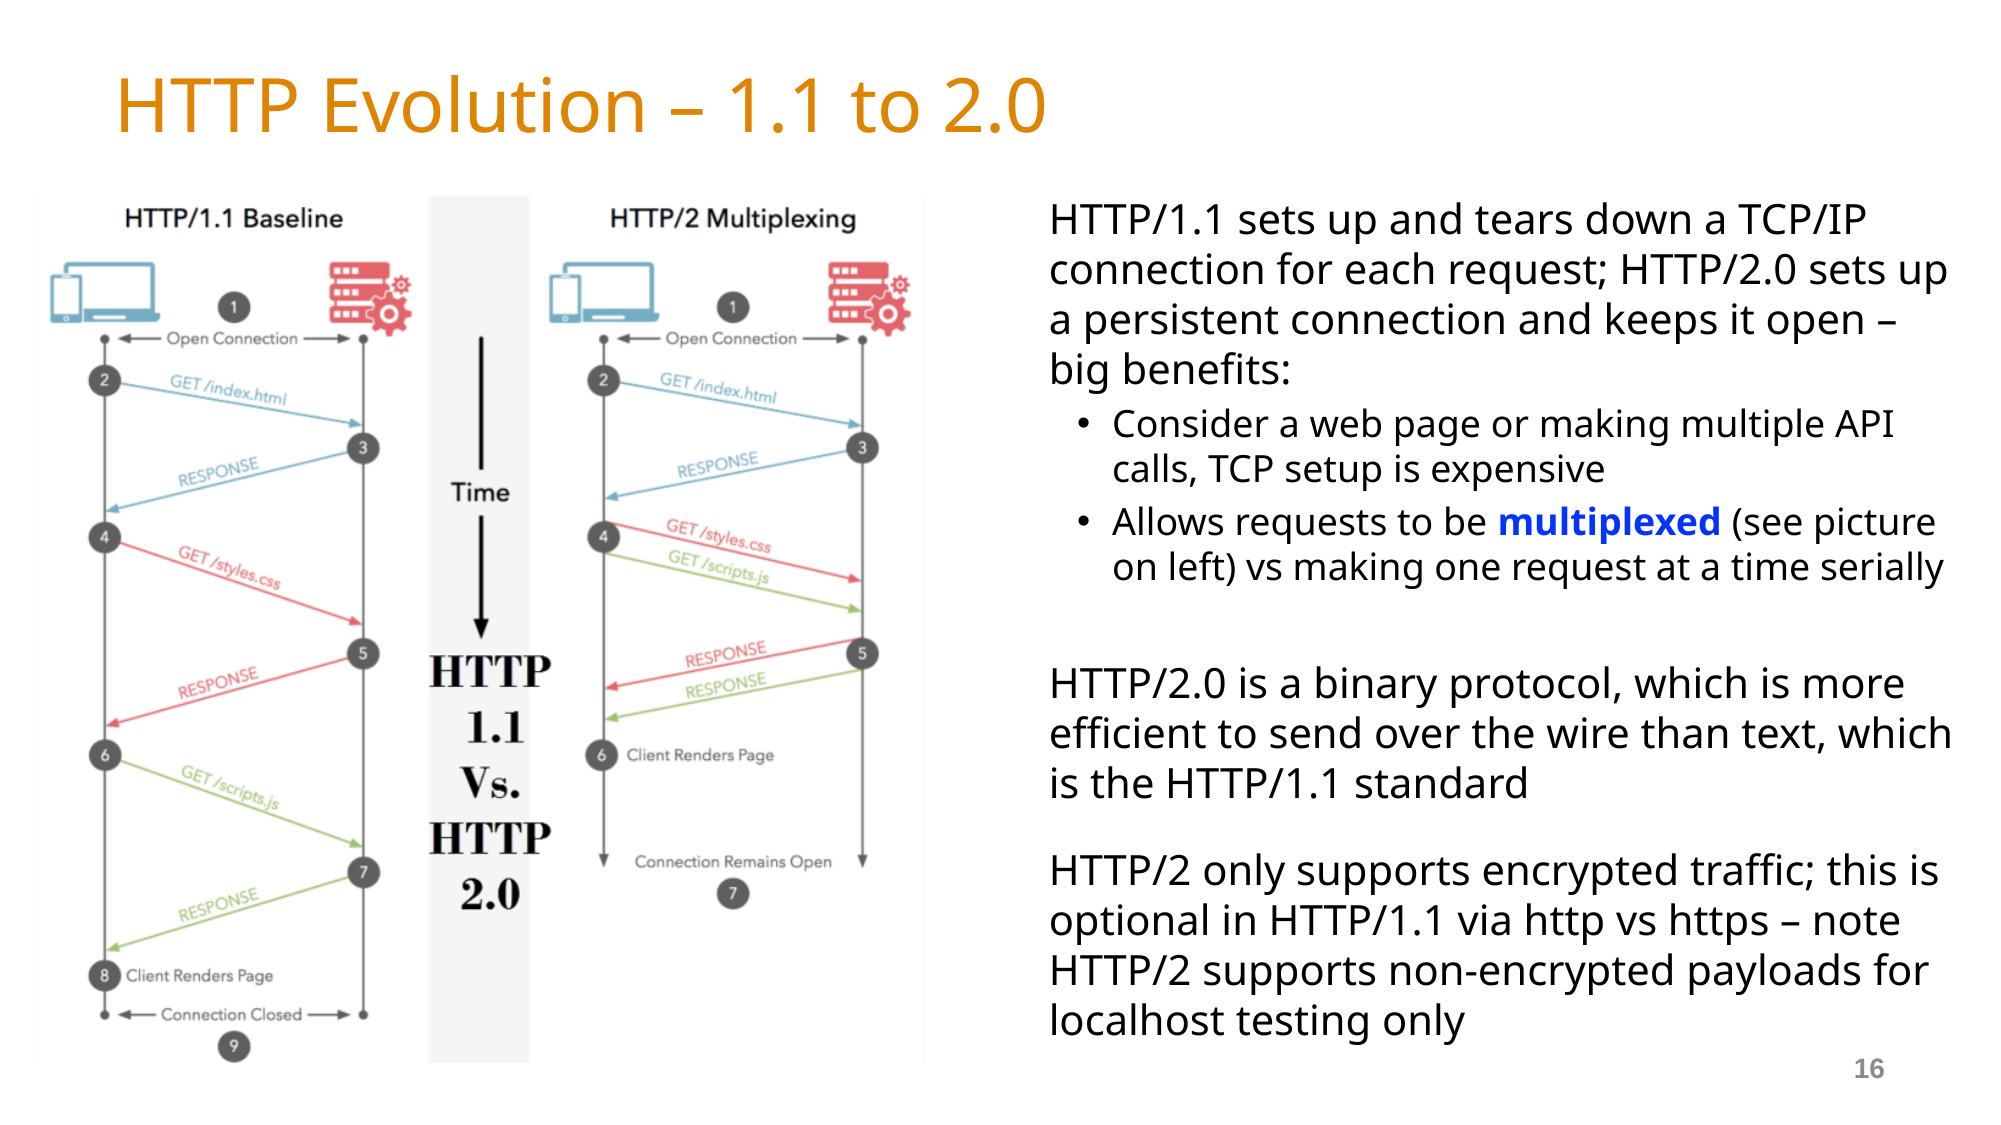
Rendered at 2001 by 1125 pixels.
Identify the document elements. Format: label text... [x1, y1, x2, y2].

title HTTP Evolution – 1.1 to 2.0 [99, 45, 1900, 160]
text_box HTTP/1.1 sets up and tears down a TCP/IP connection for each request; HTTP/2.0 sets up a persistent connection and keeps it open – big benefits: Consider a web page or making multiple API calls, TCP setup is expensive Allows requests to be multiplexed (see picture on left) vs making one request at a time serially [1079, 185, 1967, 648]
slide_number 16 [1433, 1039, 1900, 1100]
picture [0, 184, 1079, 1064]
text_box HTTP/2.0 is a binary protocol, which is more efficient to send over the wire than text, which is the HTTP/1.1 standard HTTP/2 only supports encrypted traffic; this is optional in HTTP/1.1 via http vs https – note HTTP/2 supports non-encrypted payloads for localhost testing only [1082, 648, 2000, 941]
